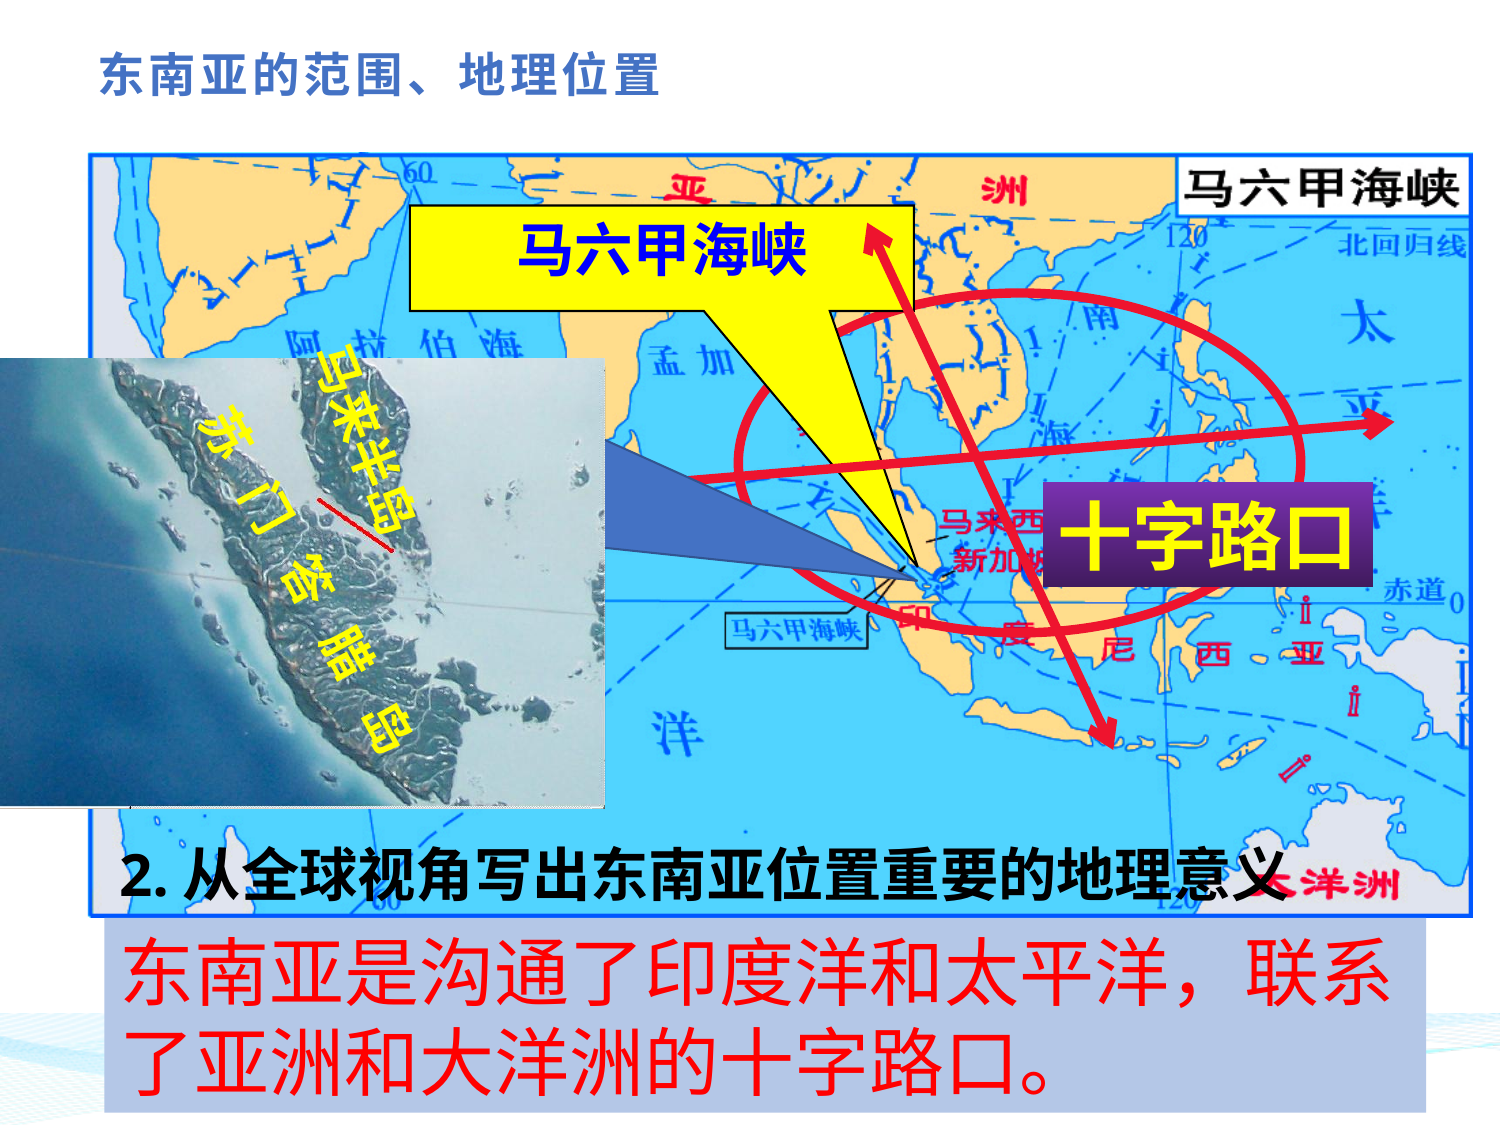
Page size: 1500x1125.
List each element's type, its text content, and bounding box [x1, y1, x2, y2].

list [0, 358, 605, 809]
picture [80, 152, 1473, 919]
picture [0, 1013, 1500, 1125]
text_box 东南亚是沟通了印度洋和太平洋，联系了亚洲和大洋洲的十字路口。 [104, 919, 1427, 1113]
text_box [605, 421, 1395, 493]
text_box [726, 363, 1254, 421]
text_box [726, 493, 1254, 610]
title 东南亚的范围、地理位置 [82, 37, 1418, 111]
